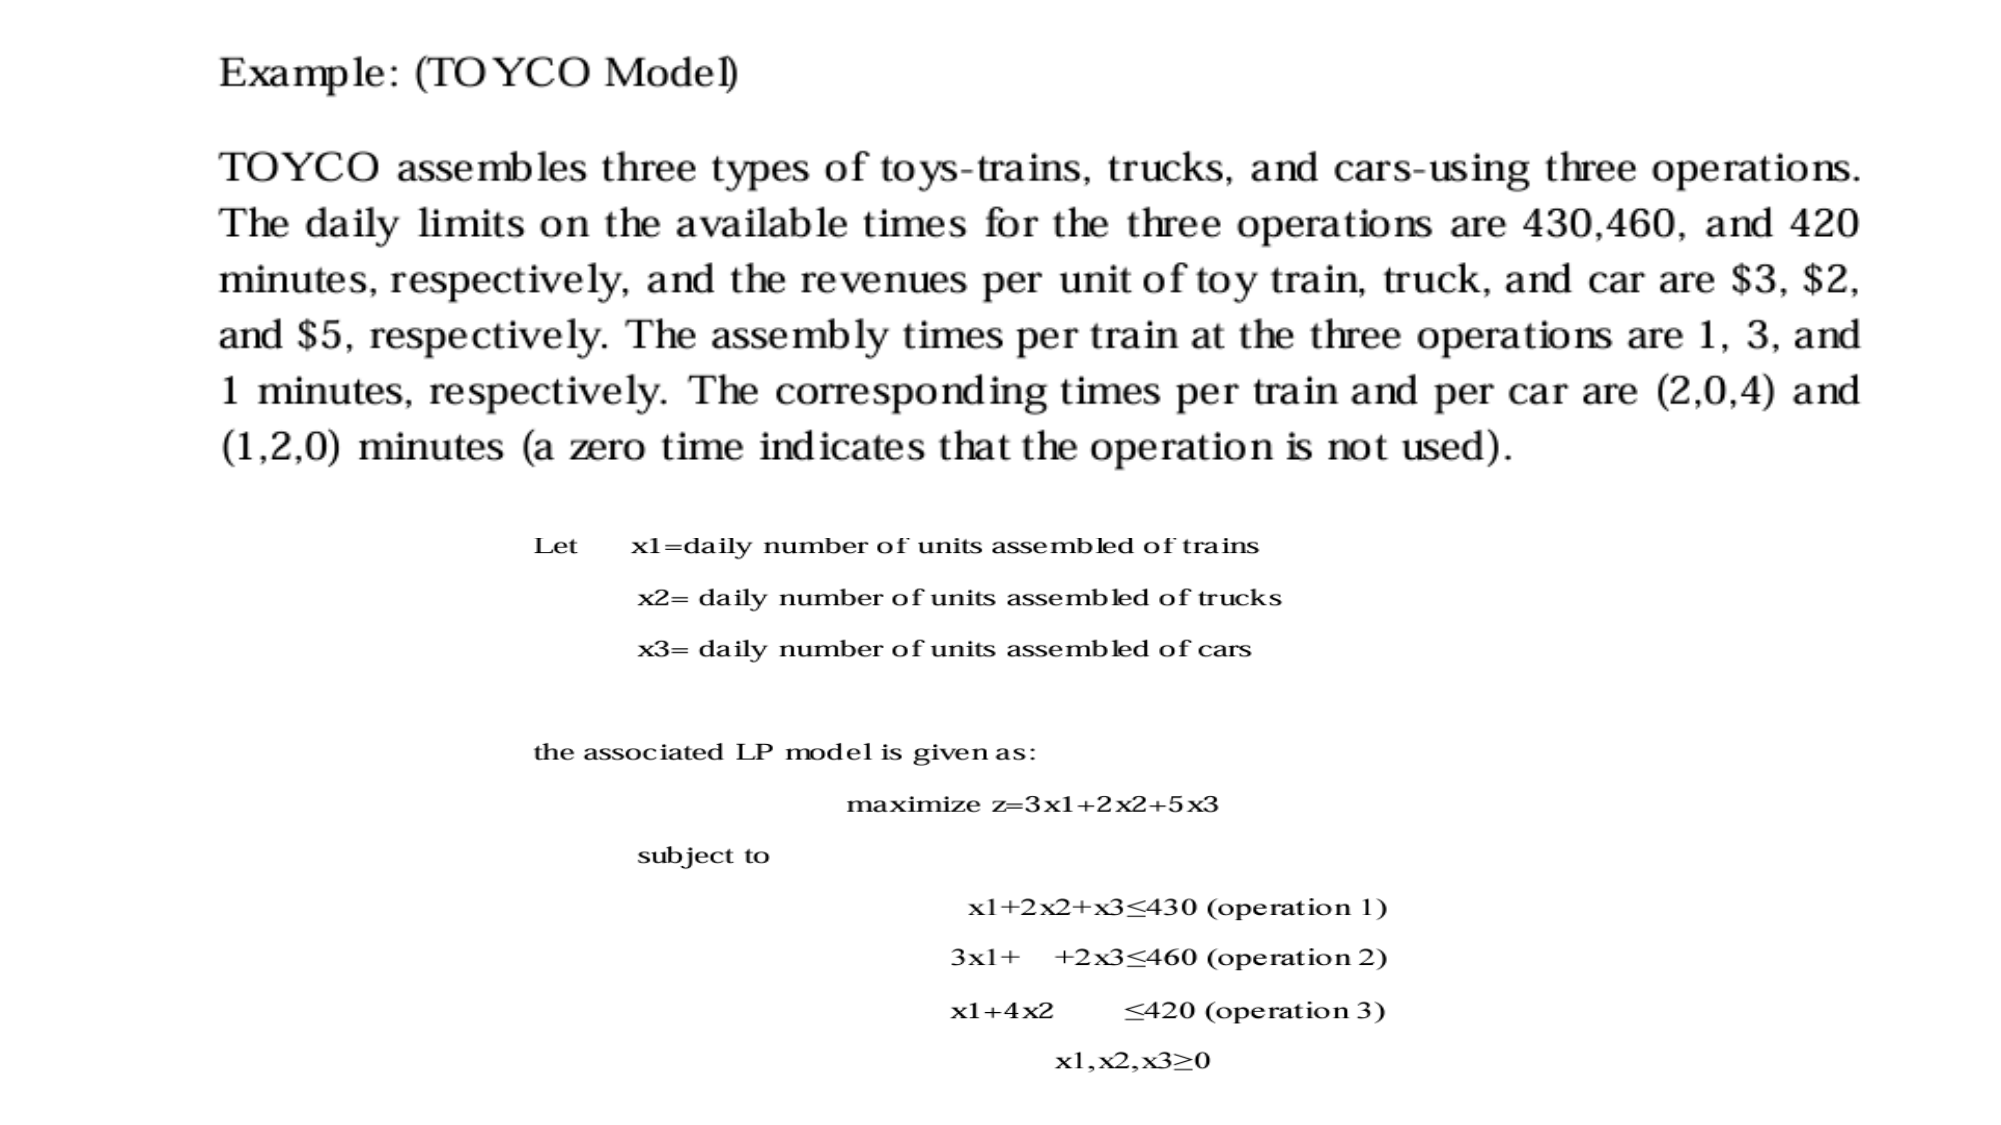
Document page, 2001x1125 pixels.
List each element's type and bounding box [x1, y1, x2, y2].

picture [84, 0, 1916, 538]
list [385, 538, 1640, 1085]
